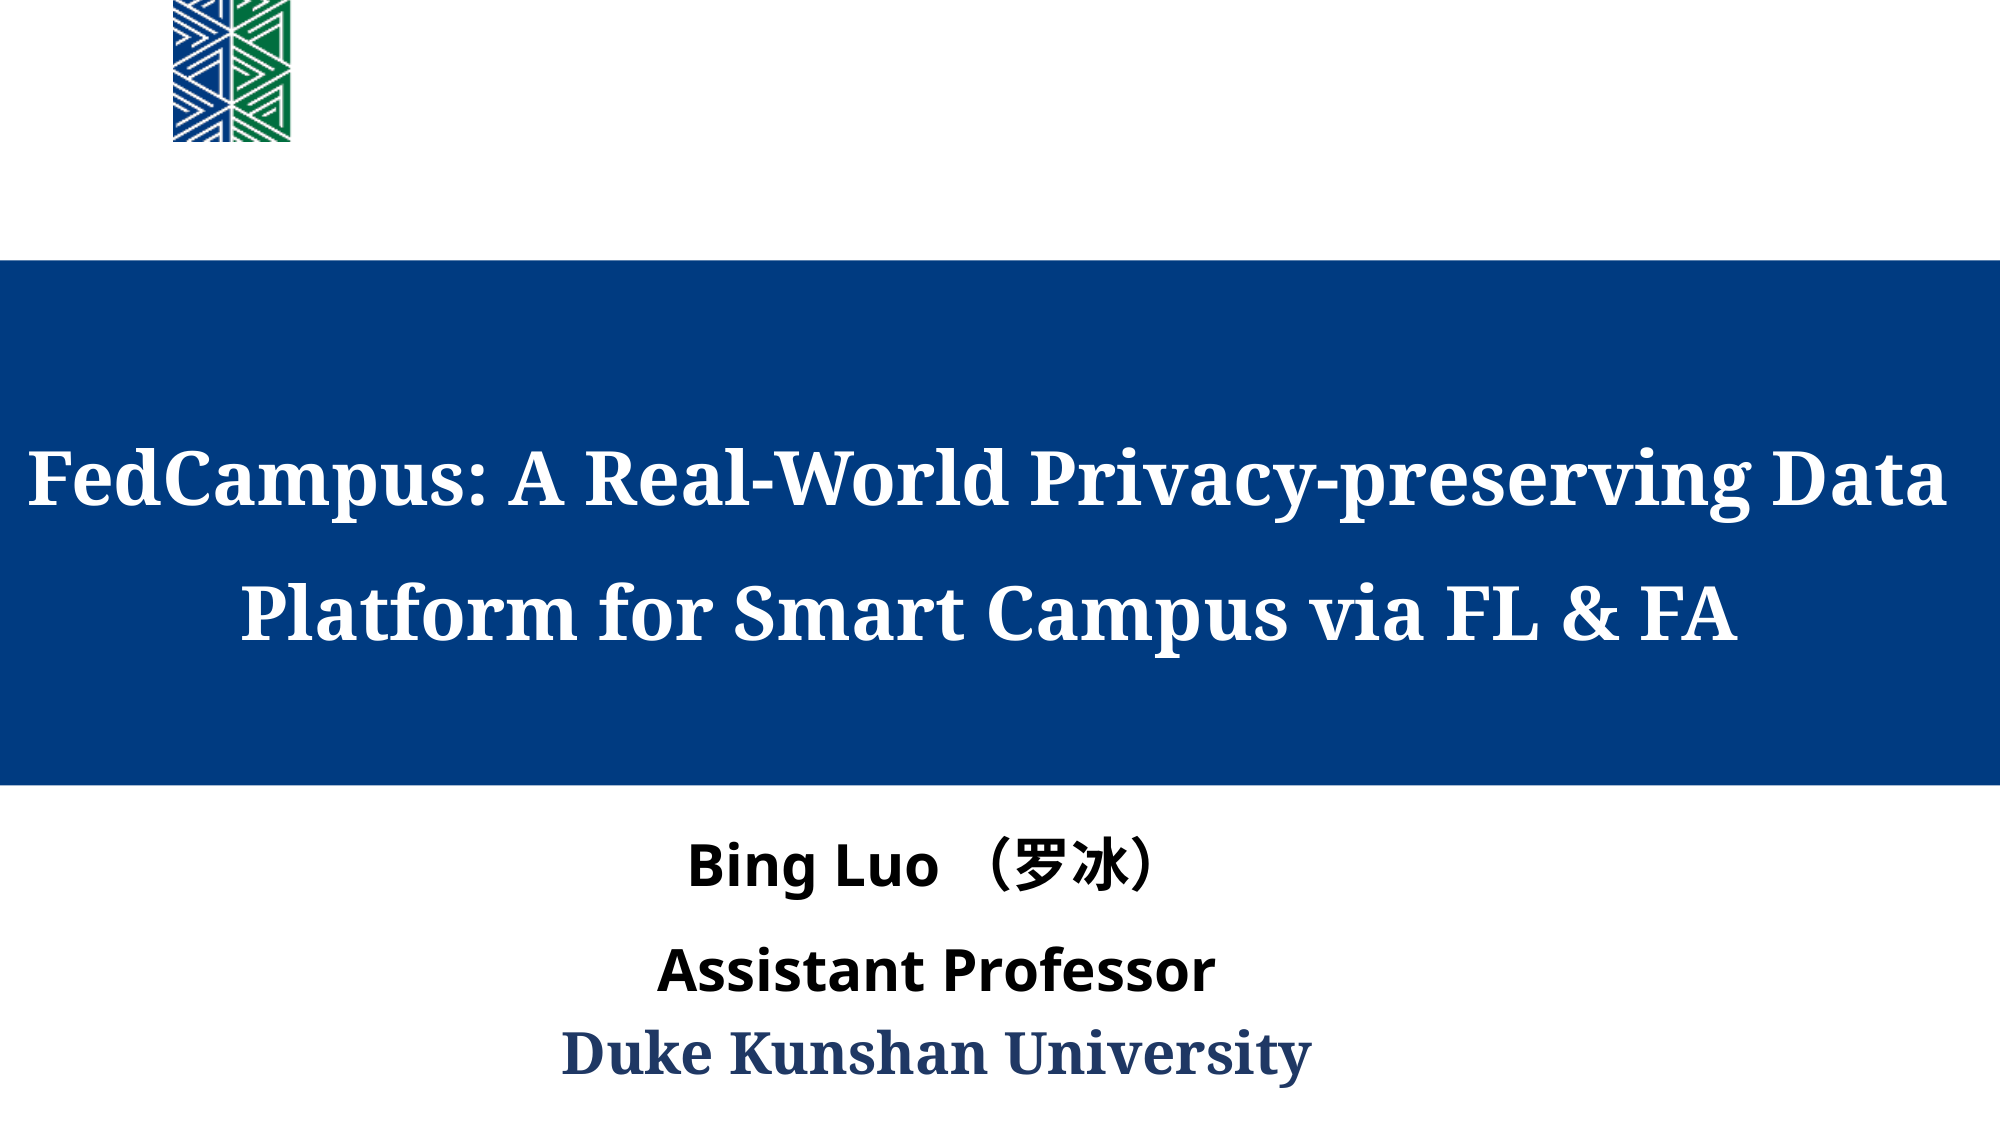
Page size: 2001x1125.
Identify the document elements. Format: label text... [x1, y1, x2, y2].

picture [173, 0, 292, 142]
title FedCampus: A Real-World Privacy-preserving Data Platform for Smart Campus via FL & FA [0, 378, 2000, 506]
text_box Bing Luo（罗冰） Assistant Professor Duke Kunshan University [17, 786, 1857, 1058]
